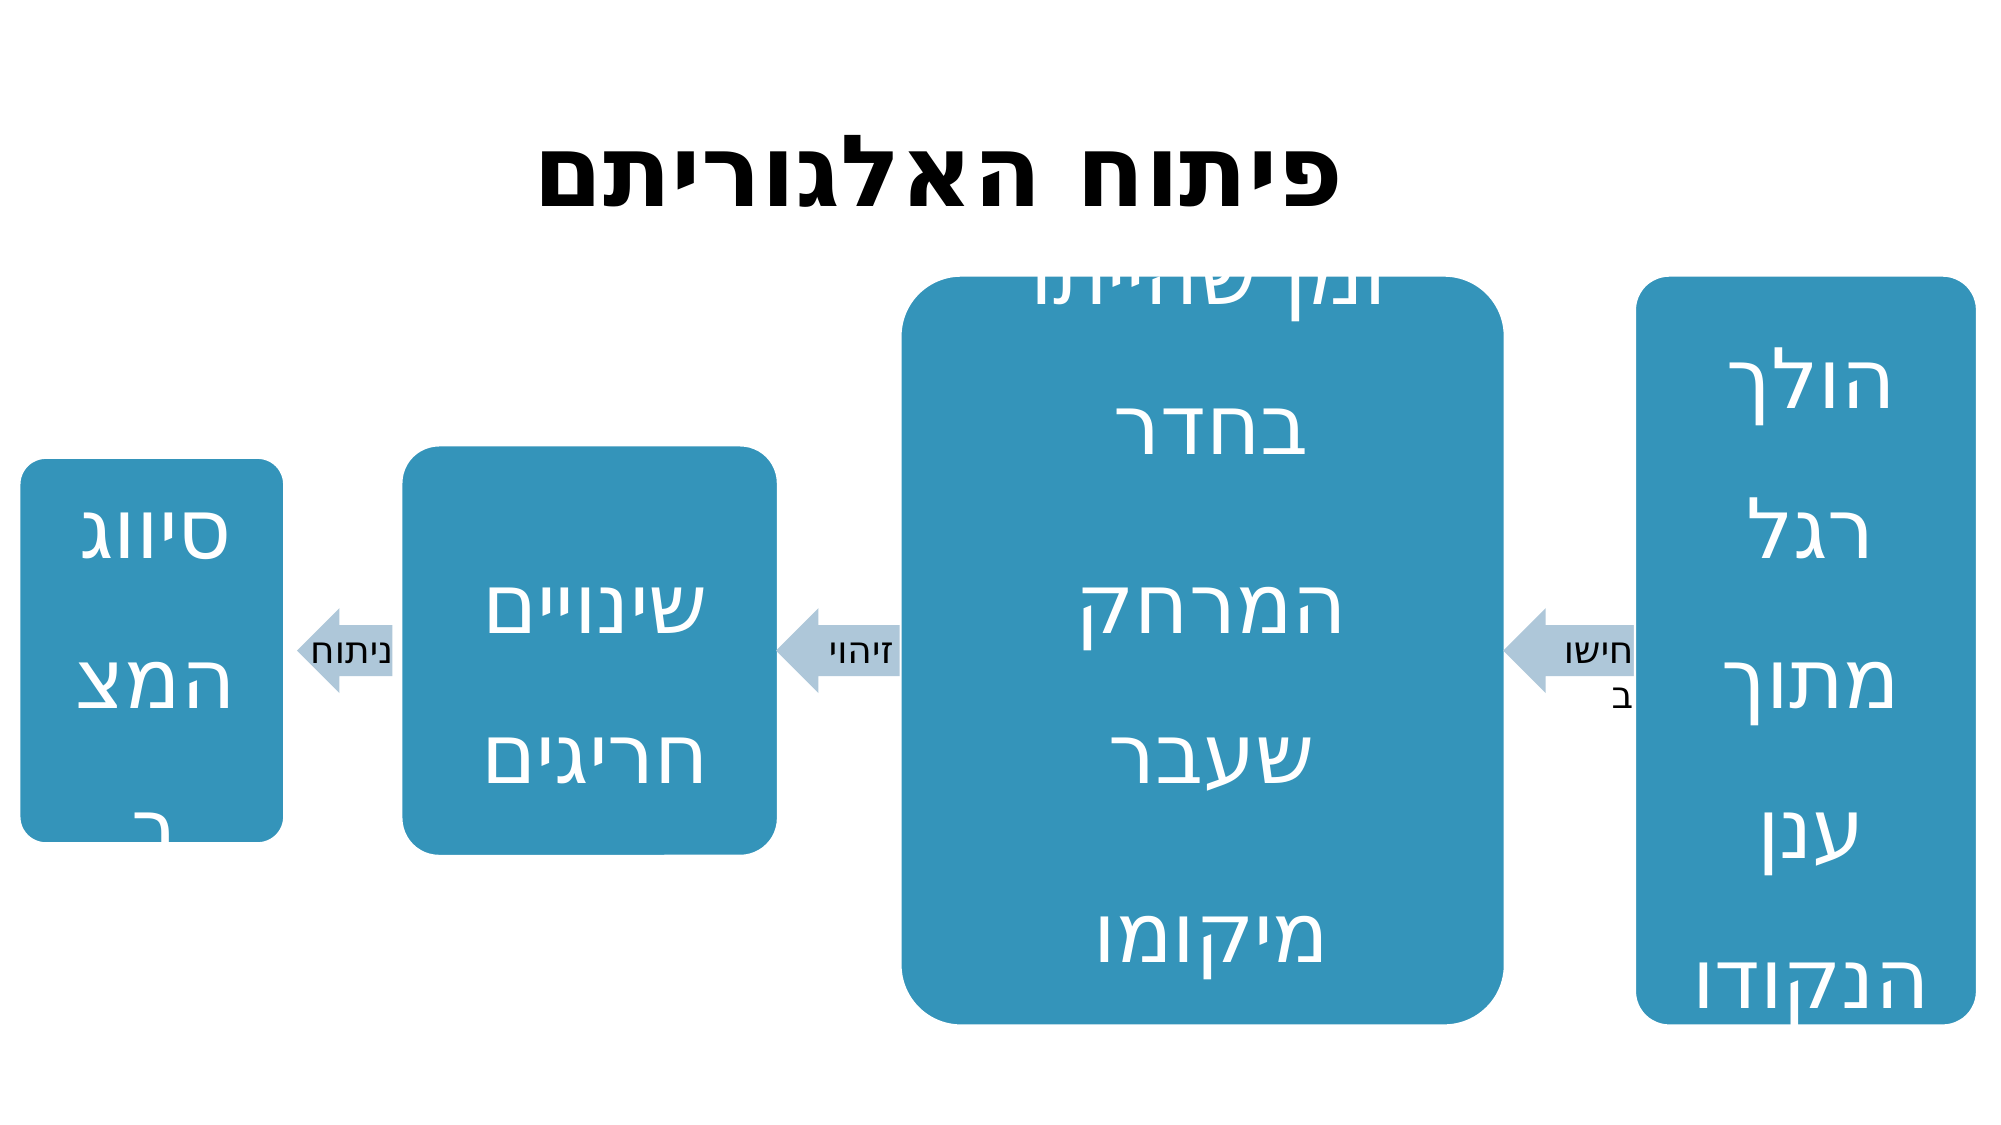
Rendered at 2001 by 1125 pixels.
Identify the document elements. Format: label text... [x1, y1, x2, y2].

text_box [0, 176, 1993, 1125]
list פיתוח האלגוריתם [408, 39, 1470, 176]
